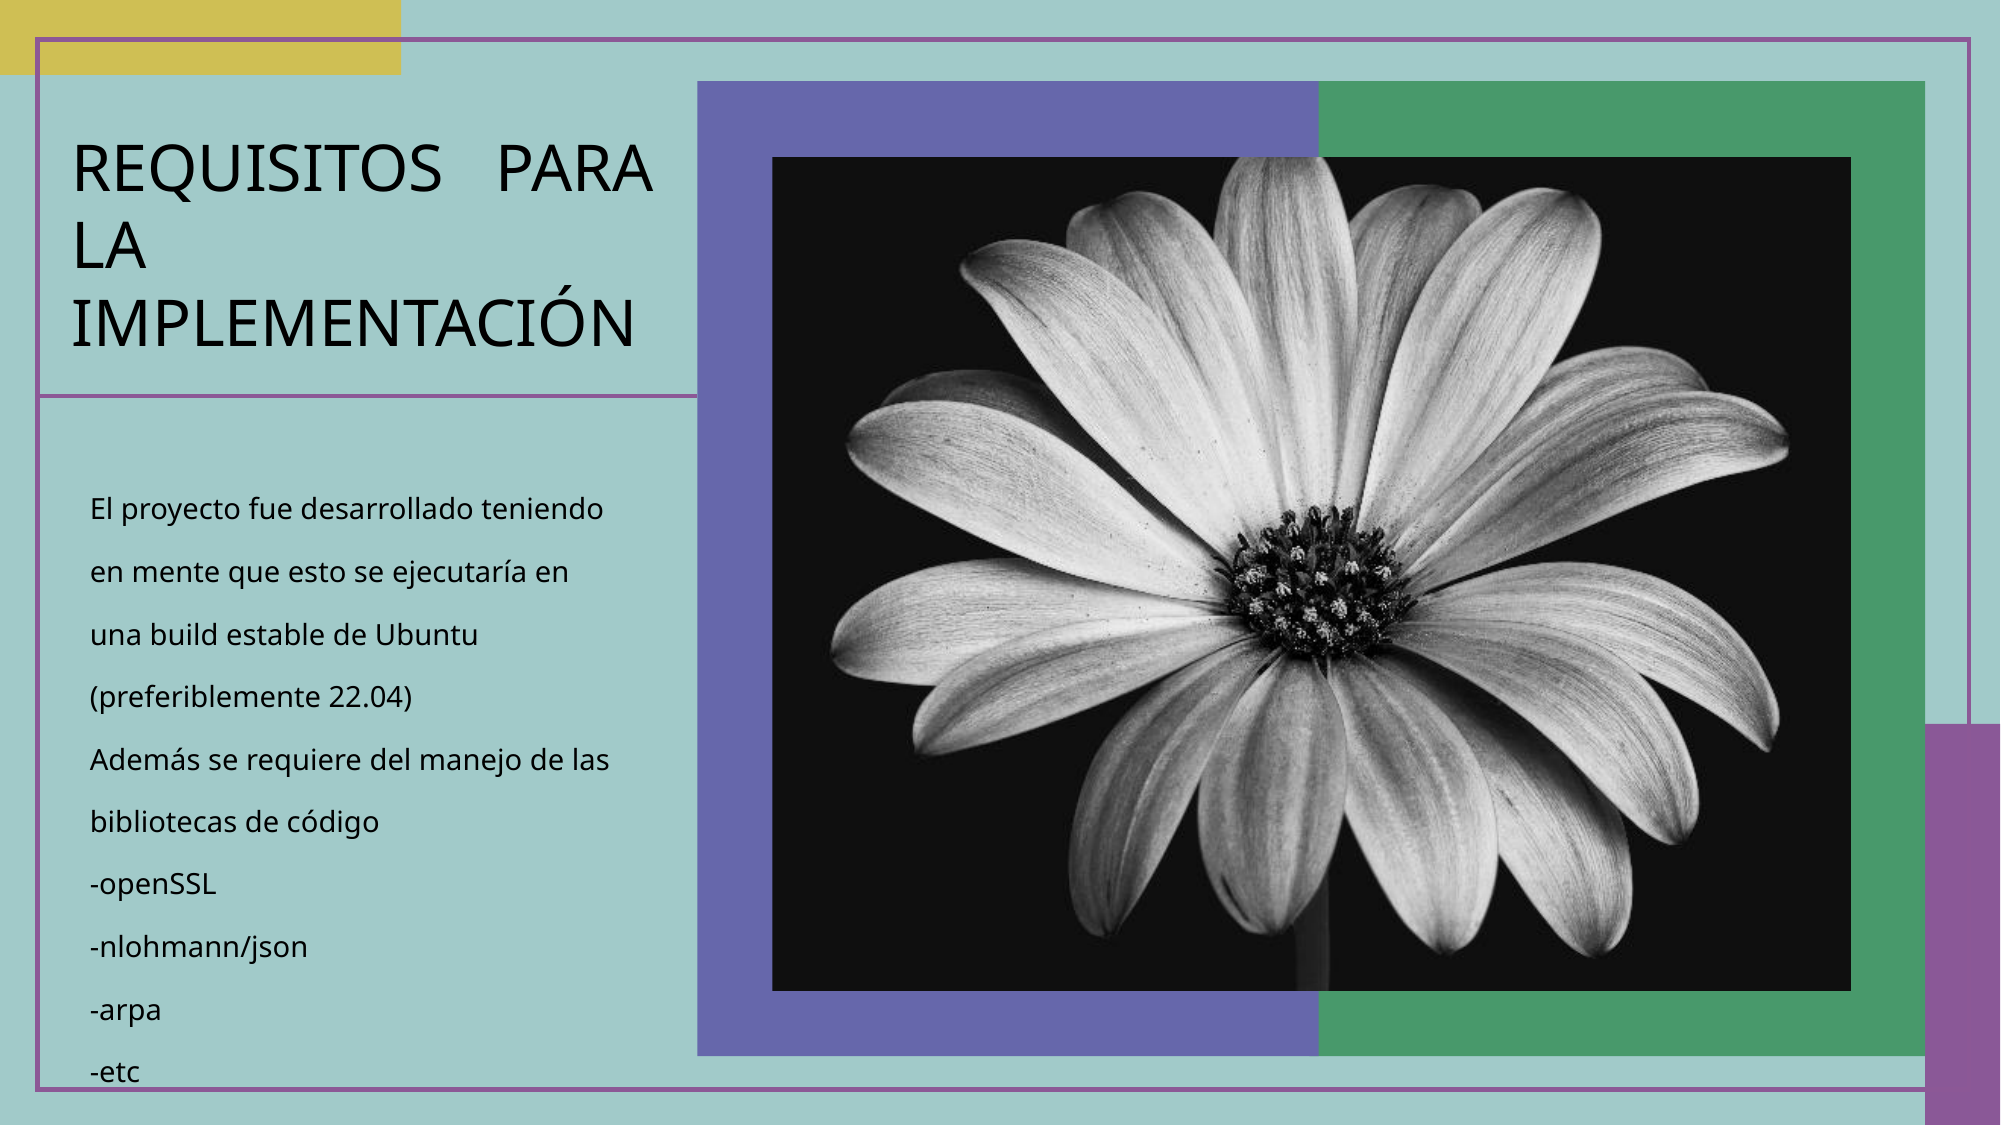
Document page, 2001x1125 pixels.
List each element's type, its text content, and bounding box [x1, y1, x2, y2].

title Requisitos para la implementación [56, 117, 669, 369]
picture [772, 157, 1851, 991]
list El proyecto fue desarrollado teniendo en mente que esto se ejecutaría en una build estable de Ubuntu (preferiblemente 22.04) Además se requiere del manejo de las bibliotecas de código -openSSL -nlohmann/json -arpa -etc [75, 456, 644, 990]
